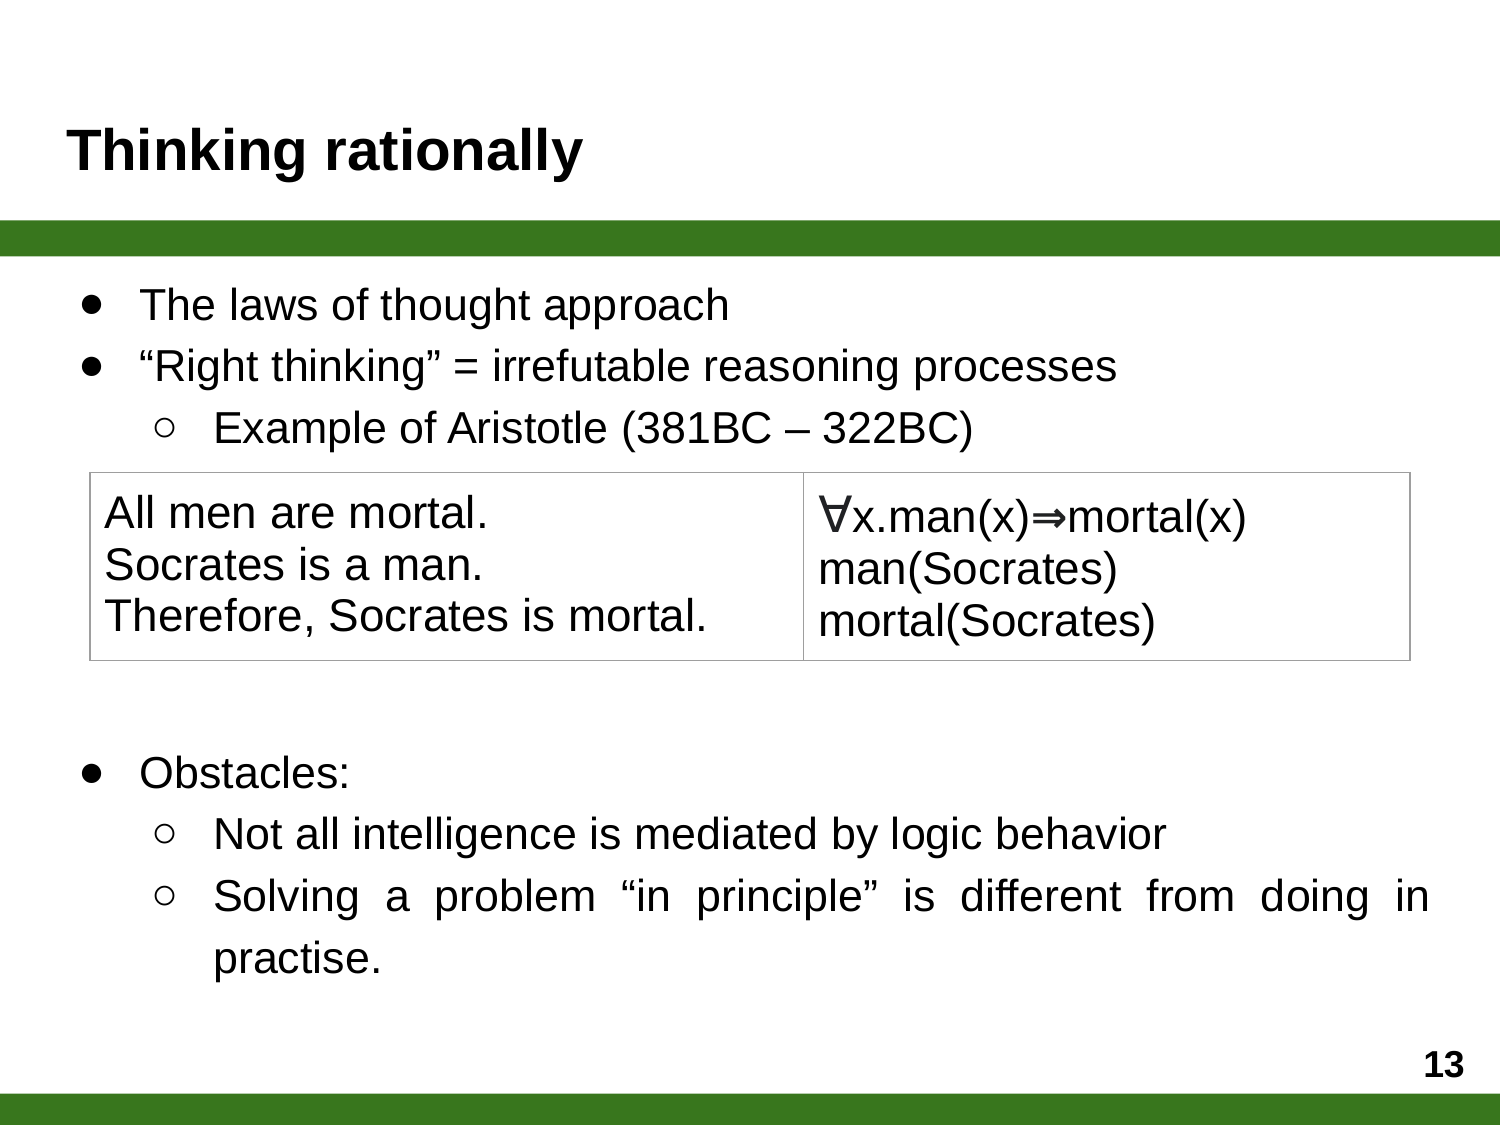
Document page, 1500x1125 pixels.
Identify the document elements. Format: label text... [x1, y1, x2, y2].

list The laws of thought approach “Right thinking” = irrefutable reasoning processes Example of Aristotle (381BC – 322BC) Obstacles: Not all intelligence is mediated by logic behavior Solving a problem “in principle” is different from doing in practise. [51, 252, 1449, 1000]
title Thinking rationally [51, 97, 1449, 223]
slide_number ‹#› [1389, 1019, 1480, 1106]
table_header All men are mortal. Socrates is a man. Therefore, Socrates is mortal. [91, 473, 803, 660]
table_header ∀x.man(x)⇒mortal(x) man(Socrates) mortal(Socrates) [804, 473, 1409, 660]
